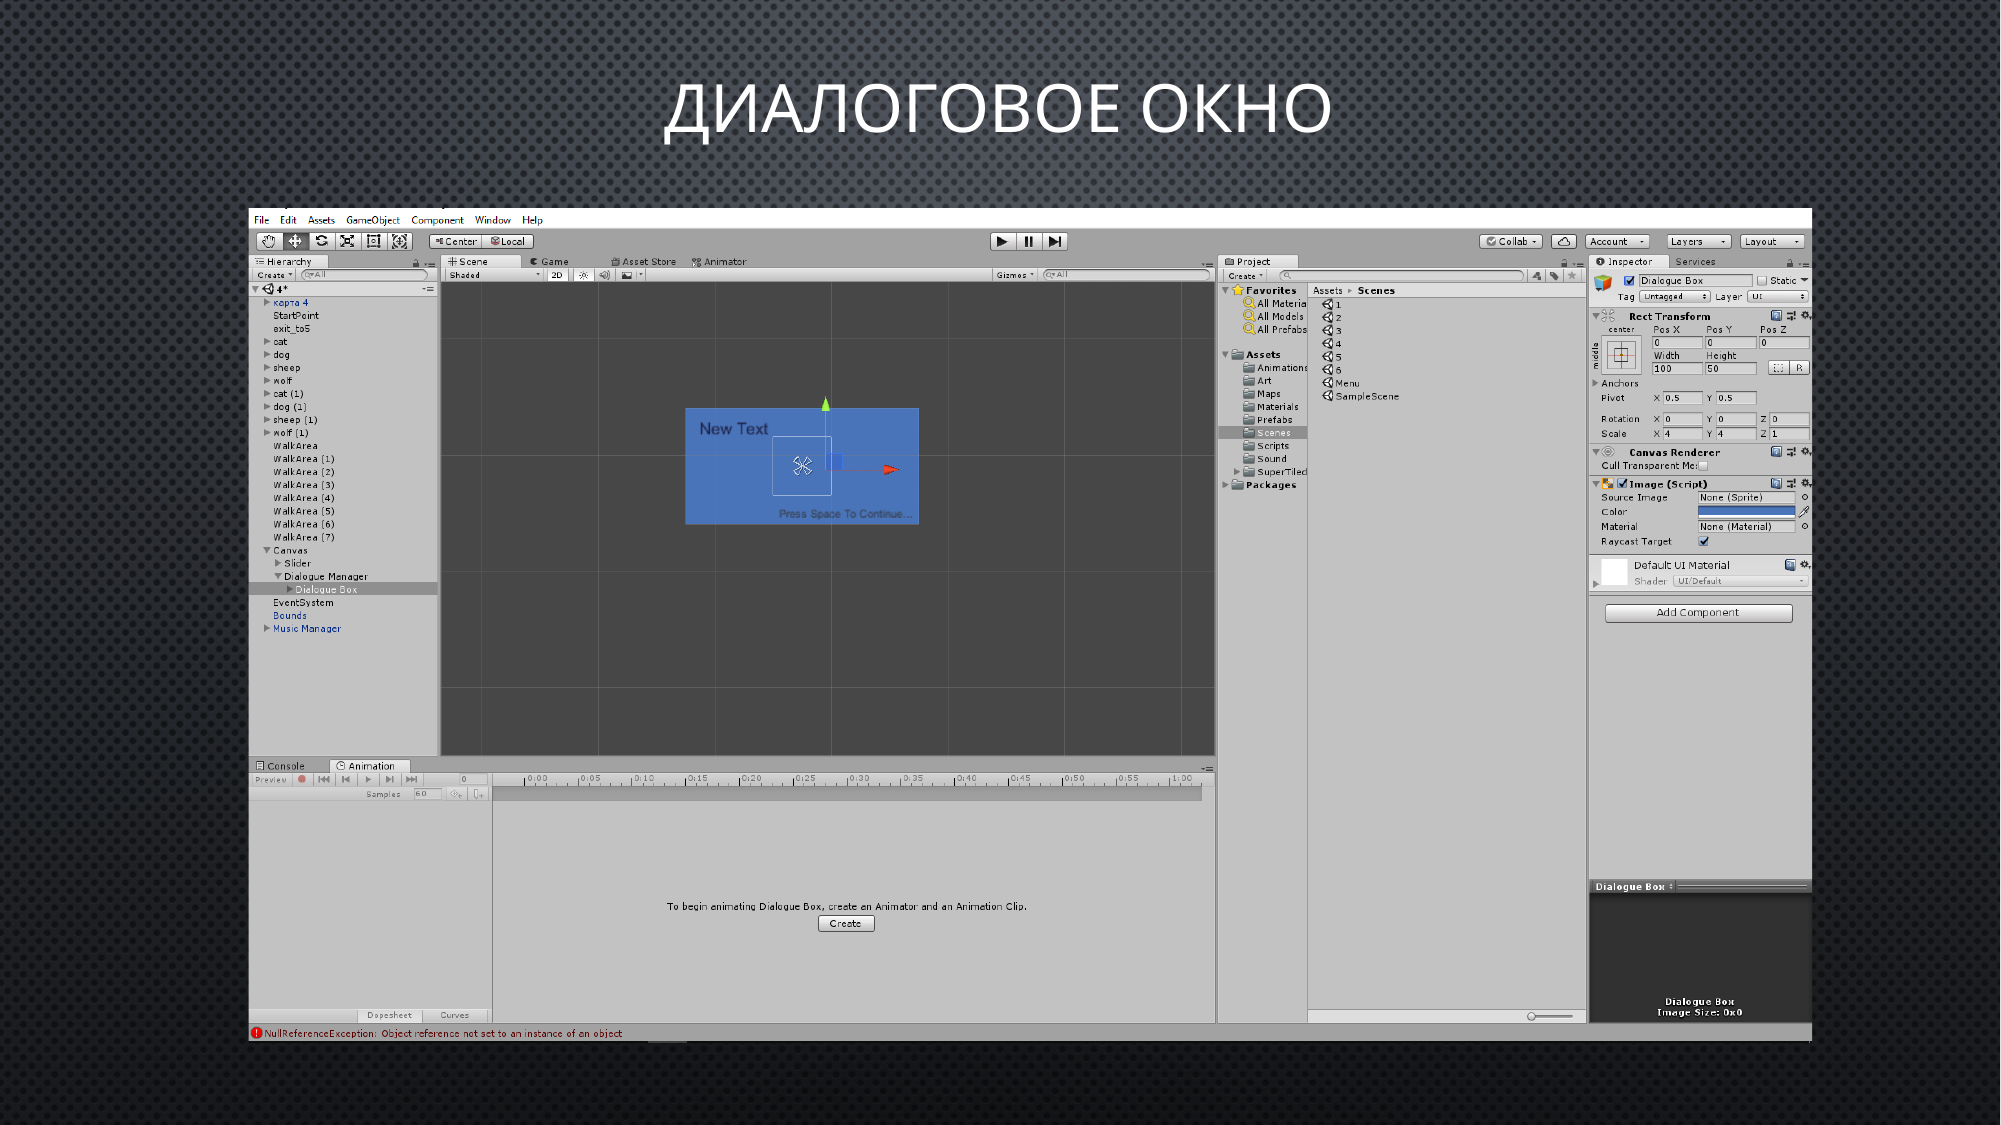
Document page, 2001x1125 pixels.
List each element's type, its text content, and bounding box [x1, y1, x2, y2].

picture [248, 208, 1813, 1043]
title Диалоговое окно [187, 0, 1813, 263]
